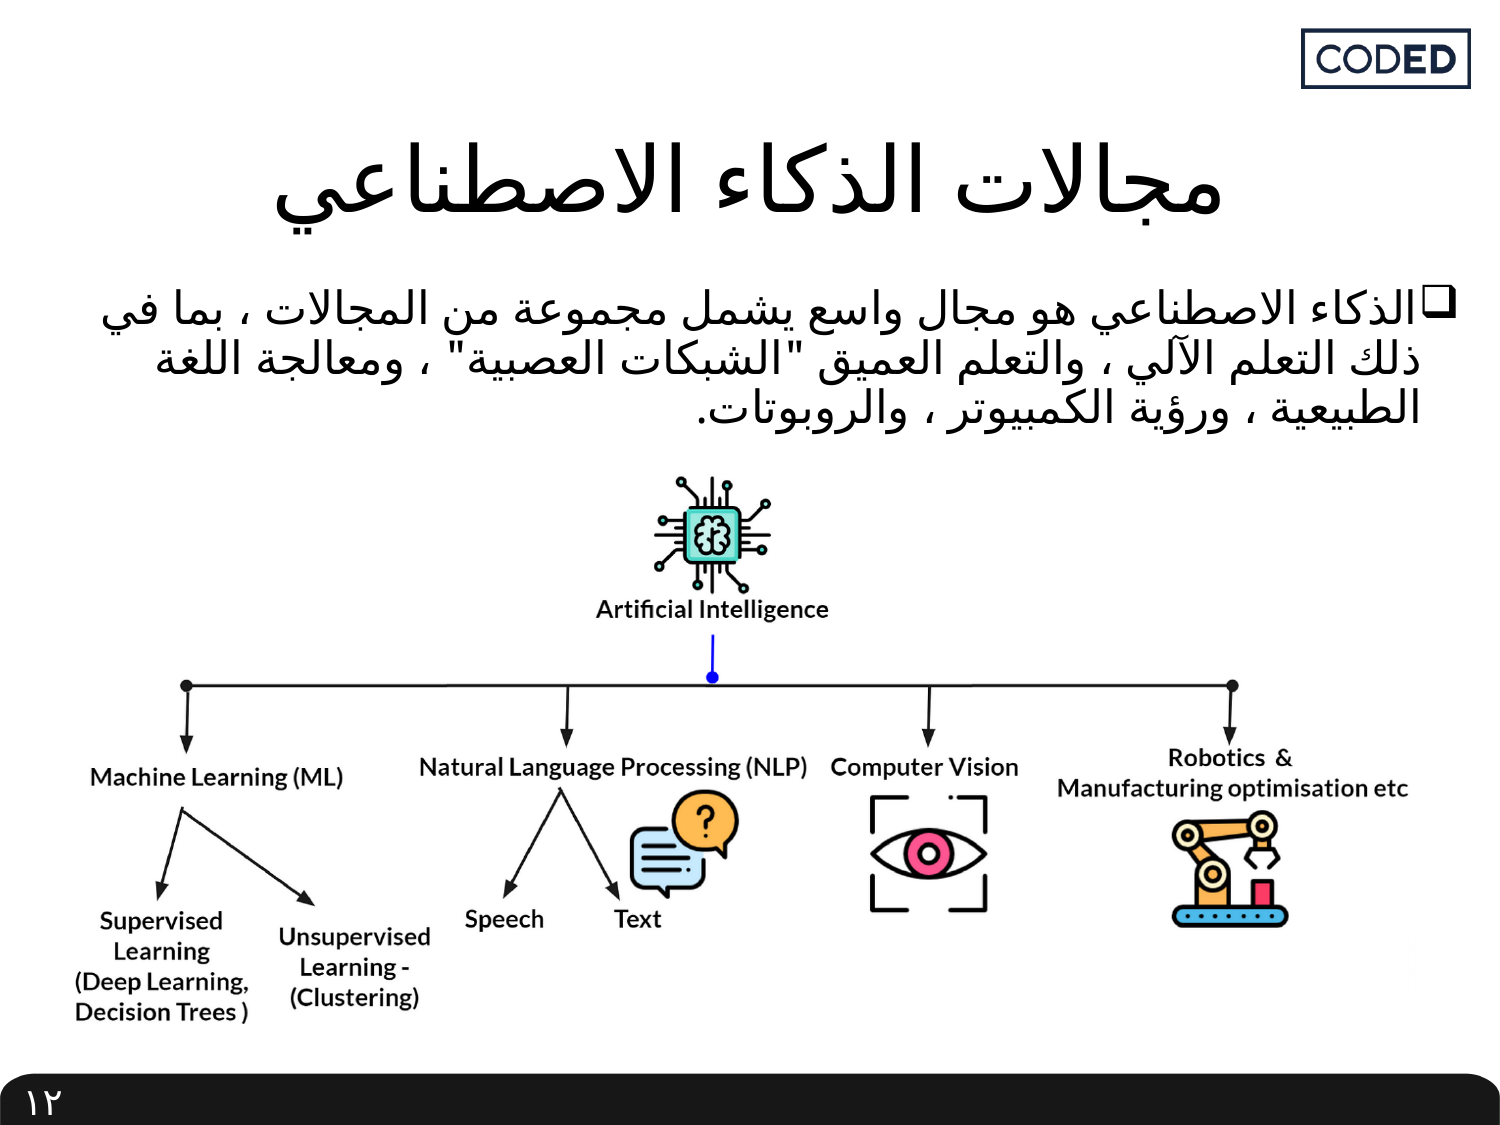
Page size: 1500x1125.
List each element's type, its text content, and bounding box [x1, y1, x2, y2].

picture [0, 354, 1500, 1125]
text_box مجالات الذكاء الاصطناعي [74, 125, 1425, 278]
text_box الذكاء الاصطناعي هو مجال واسع يشمل مجموعة من المجالات ، بما في ذلك التعلم الآلي ، والتعلم العميق "الشبكات العصبية" ، ومعالجة اللغة الطبيعية ، ورؤية الكمبيوتر ، والروبوتات. [24, 278, 1475, 354]
picture [1301, 28, 1471, 89]
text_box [74, 455, 1427, 1024]
